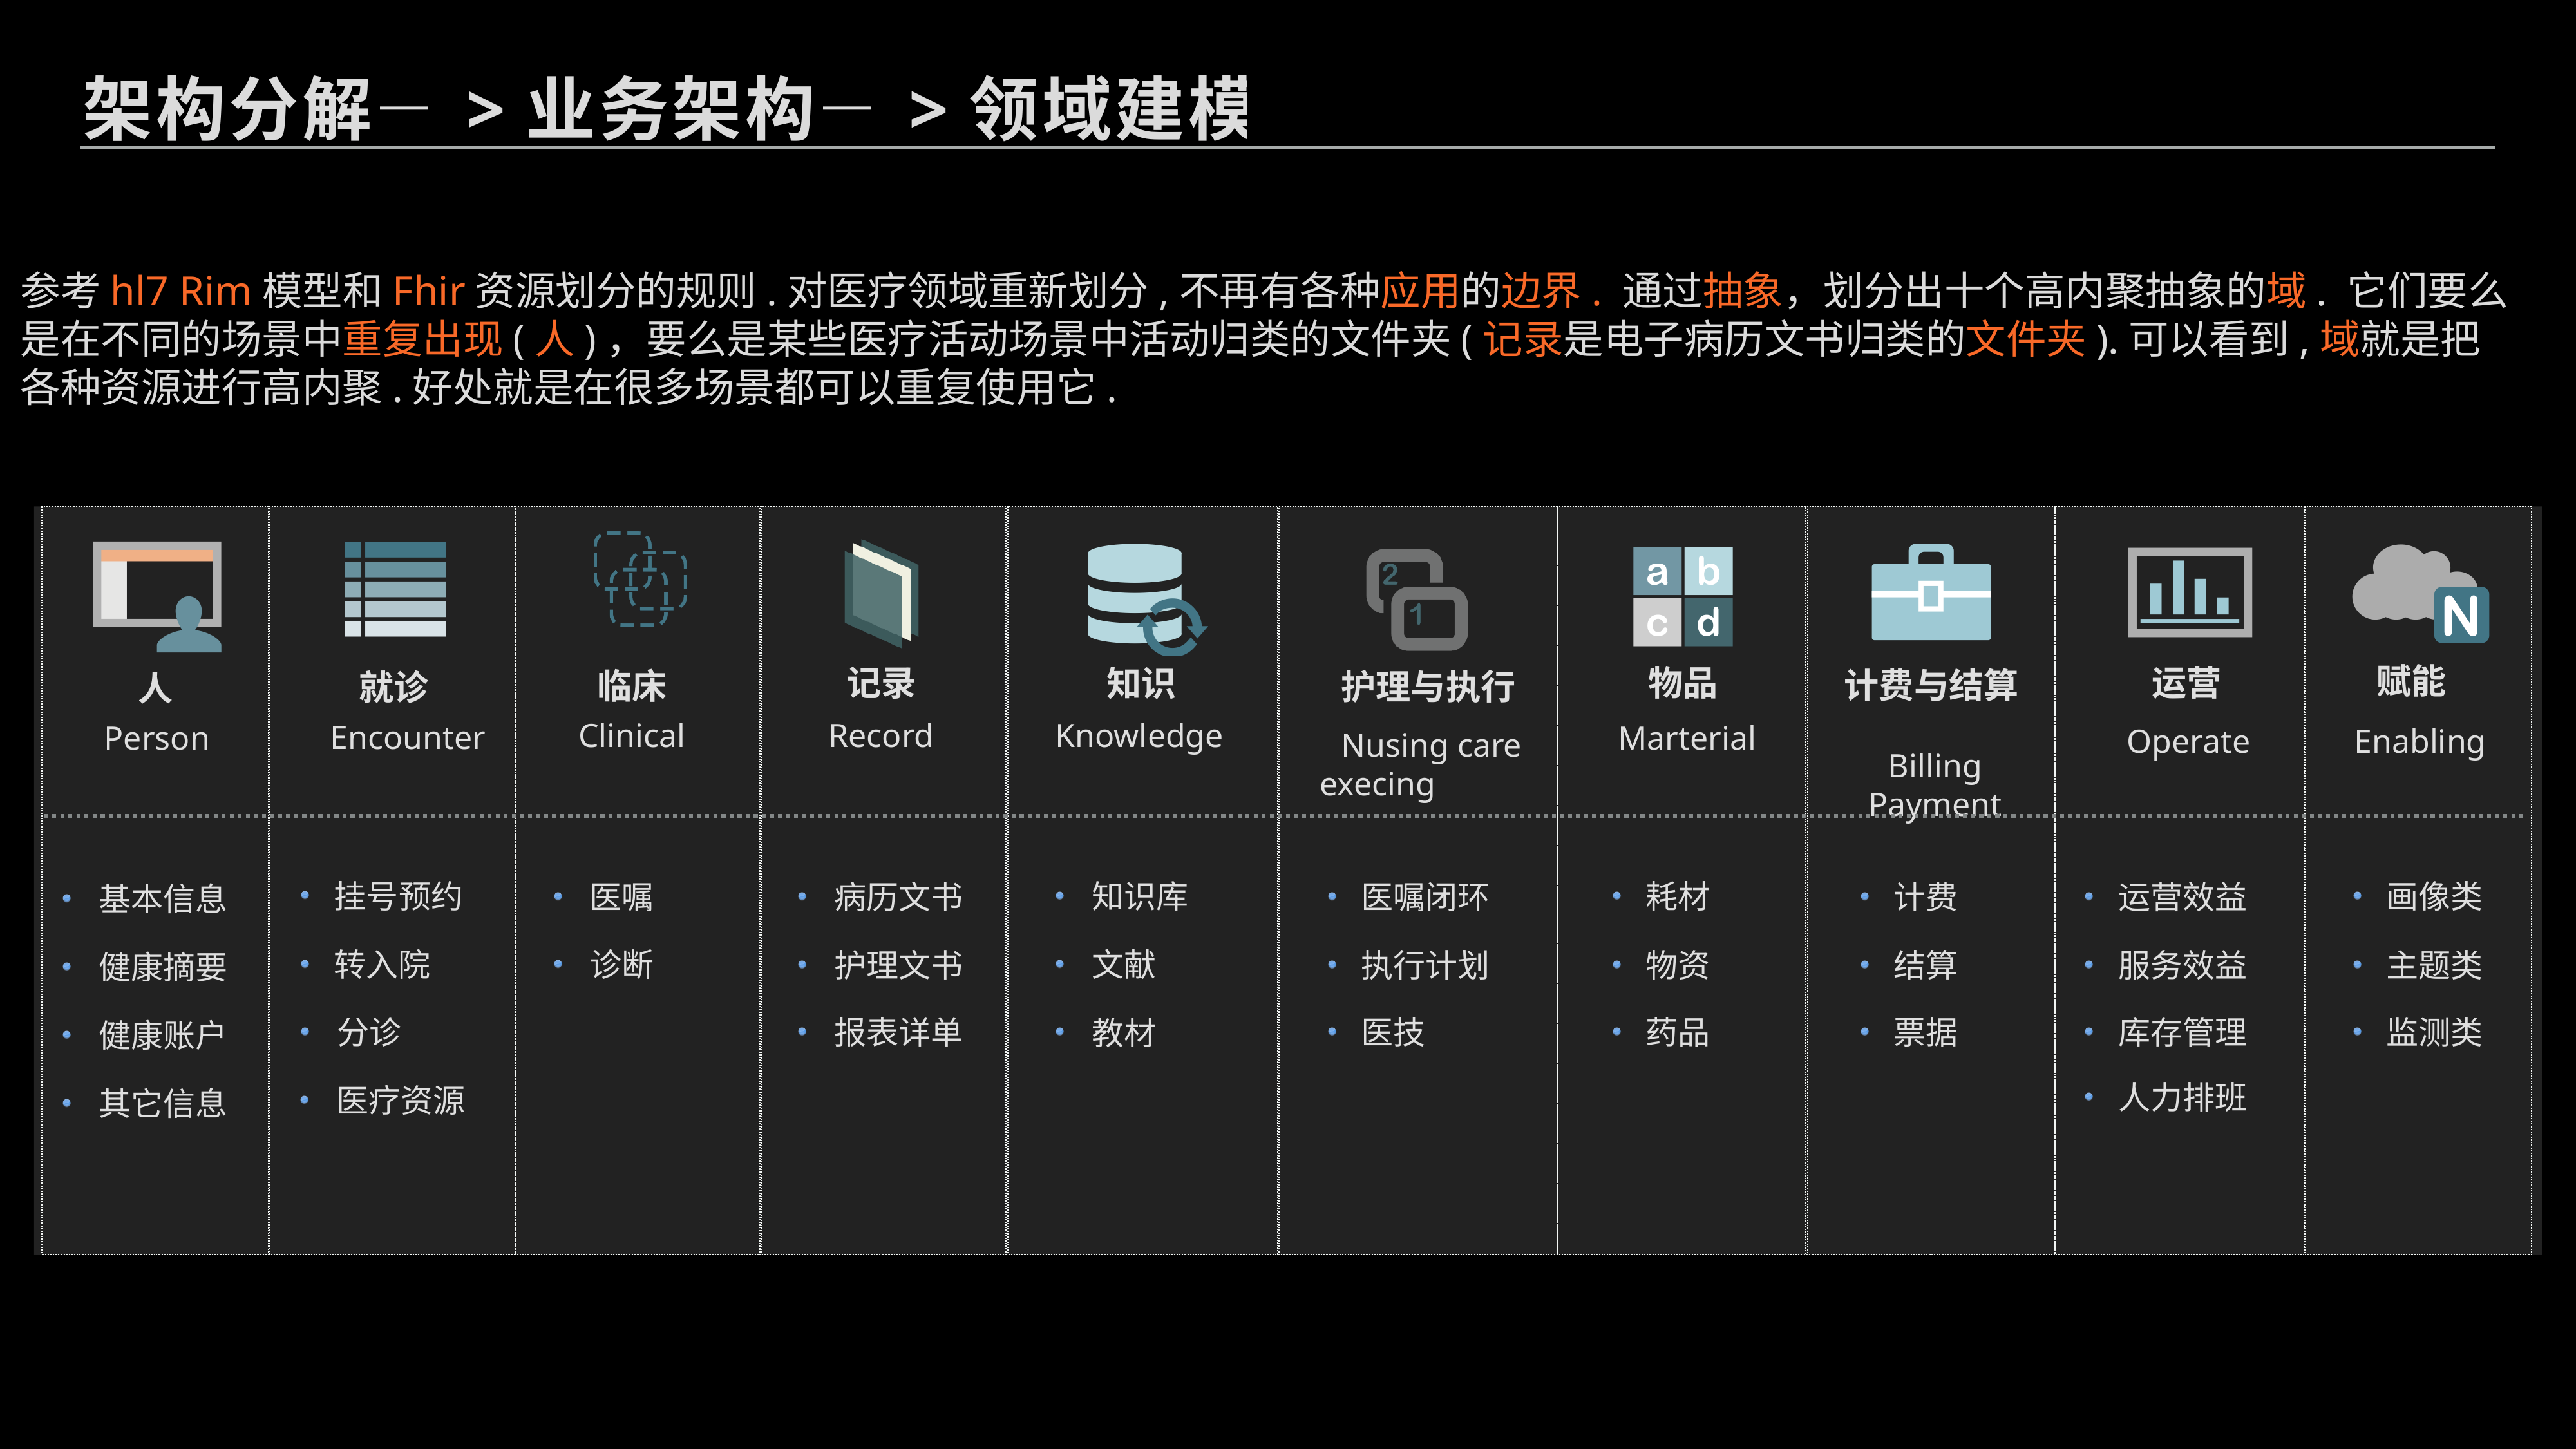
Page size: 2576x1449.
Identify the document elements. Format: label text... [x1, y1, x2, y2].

text_box 文献 [1050, 938, 1162, 989]
text_box 医嘱 [548, 871, 660, 921]
text_box 教材 [1050, 1007, 1162, 1057]
text_box [515, 507, 759, 1255]
text_box 诊断 [548, 938, 660, 989]
picture [84, 524, 231, 670]
text_box Billing Payment [1862, 740, 2008, 828]
picture [62, 893, 71, 903]
text_box 挂号预约 [295, 870, 469, 920]
text_box 其它信息 [57, 1077, 233, 1128]
text_box Person [99, 712, 216, 762]
text_box 票据 [1854, 1007, 1964, 1056]
picture [553, 891, 563, 901]
text_box 健康账户 [57, 1009, 233, 1059]
text_box 参考hl7 Rim模型和Fhir资源划分的规则.对医疗领域重新划分,不再有各种应用的边界. 通过抽象，划分出十个高内聚抽象的域. 它们要么 是在不同的场景中重复出现(人)，要么是某些医疗活动场景中活动归类的文件夹(记录是电子病历文书归类的文件夹).可以看到,域就是把 各种资源进行高内聚.好处就是在很多场景都可以重复使用它. [15, 260, 2514, 416]
picture [1612, 891, 1622, 900]
picture [321, 516, 469, 662]
text_box 知识库 [1050, 870, 1194, 920]
picture [1859, 519, 2005, 667]
text_box 就诊 [354, 662, 435, 711]
text_box 护理文书 [792, 939, 969, 989]
text_box 运营 [2146, 666, 2228, 708]
text_box 画像类 [2347, 871, 2489, 920]
picture [62, 961, 71, 971]
text_box 转入院 [295, 938, 437, 989]
picture [2347, 520, 2494, 667]
picture [2353, 1027, 2362, 1036]
text_box 基本信息 [57, 873, 233, 923]
picture [1327, 960, 1337, 969]
text_box 报表详单 [792, 1006, 969, 1056]
text_box 知识 [1101, 675, 1182, 709]
text_box 医嘱闭环 [1322, 871, 1496, 921]
text_box [269, 507, 515, 1255]
text_box Operate [2121, 715, 2257, 765]
picture [815, 527, 948, 659]
picture [1860, 1027, 1870, 1036]
text_box 病历文书 [792, 871, 969, 921]
picture [1612, 1027, 1622, 1036]
text_box 计费 [1854, 871, 1964, 921]
text_box 结算 [1854, 940, 1964, 989]
text_box [1558, 507, 1805, 1255]
text_box 计费与结算 [1839, 658, 2025, 711]
text_box 医疗资源 [294, 1075, 479, 1124]
picture [2084, 1027, 2094, 1036]
text_box [33, 506, 2542, 1255]
text_box Nusing care execing [1306, 719, 1557, 808]
picture [2084, 891, 2094, 901]
text_box 赋能 [2371, 667, 2452, 706]
text_box 医技 [1322, 1007, 1432, 1056]
picture [797, 891, 807, 901]
text_box 主题类 [2347, 940, 2489, 989]
picture [1860, 960, 1870, 969]
text_box 记录 [840, 659, 922, 708]
picture [1055, 959, 1065, 969]
picture [1860, 891, 1870, 901]
picture [1069, 527, 1217, 675]
picture [300, 959, 310, 969]
picture [1055, 1027, 1065, 1036]
picture [2084, 1092, 2094, 1101]
picture [62, 1098, 71, 1108]
picture [2117, 520, 2264, 666]
text_box 人 [133, 670, 179, 712]
text_box 服务效益 [2079, 940, 2253, 989]
picture [1327, 891, 1337, 901]
picture [2353, 891, 2362, 900]
picture [1612, 960, 1622, 969]
text_box 物品 [1642, 670, 1724, 708]
text_box 耗材 [1607, 870, 1716, 920]
text_box Record [823, 710, 940, 759]
text_box [2304, 507, 2532, 1255]
picture [553, 959, 563, 969]
picture [300, 1027, 310, 1036]
text_box 监测类 [2347, 1007, 2489, 1056]
text_box 运营效益 [2079, 871, 2253, 921]
text_box [1007, 507, 1278, 1255]
picture [2084, 960, 2094, 969]
text_box [42, 507, 269, 1255]
picture [797, 960, 807, 969]
text_box 执行计划 [1322, 940, 1496, 989]
text_box [759, 507, 1007, 1255]
picture [62, 1030, 71, 1039]
picture [300, 890, 310, 900]
text_box Marterial [1612, 712, 1762, 762]
picture [582, 521, 699, 639]
picture [797, 1027, 807, 1036]
picture [1609, 524, 1756, 670]
text_box [2054, 507, 2304, 1255]
text_box 健康摘要 [57, 942, 233, 991]
text_box [1279, 507, 1558, 1255]
text_box [1805, 507, 2054, 1255]
picture [1355, 538, 1479, 661]
text_box 架构分解—>业务架构—>领域建模 [77, 75, 2292, 154]
text_box 库存管理 [2079, 1007, 2253, 1056]
picture [1327, 1027, 1337, 1036]
text_box Knowledge [1050, 710, 1229, 759]
text_box 临床 [591, 658, 673, 710]
text_box 人力排班 [2079, 1071, 2253, 1121]
text_box 药品 [1607, 1007, 1716, 1056]
text_box Clinical [573, 710, 692, 759]
text_box 护理与执行 [1336, 659, 1522, 712]
text_box 物资 [1607, 940, 1716, 989]
picture [2353, 960, 2362, 969]
text_box 分诊 [295, 1007, 407, 1057]
picture [1055, 891, 1065, 900]
picture [299, 1095, 309, 1104]
text_box Encounter [325, 711, 491, 761]
